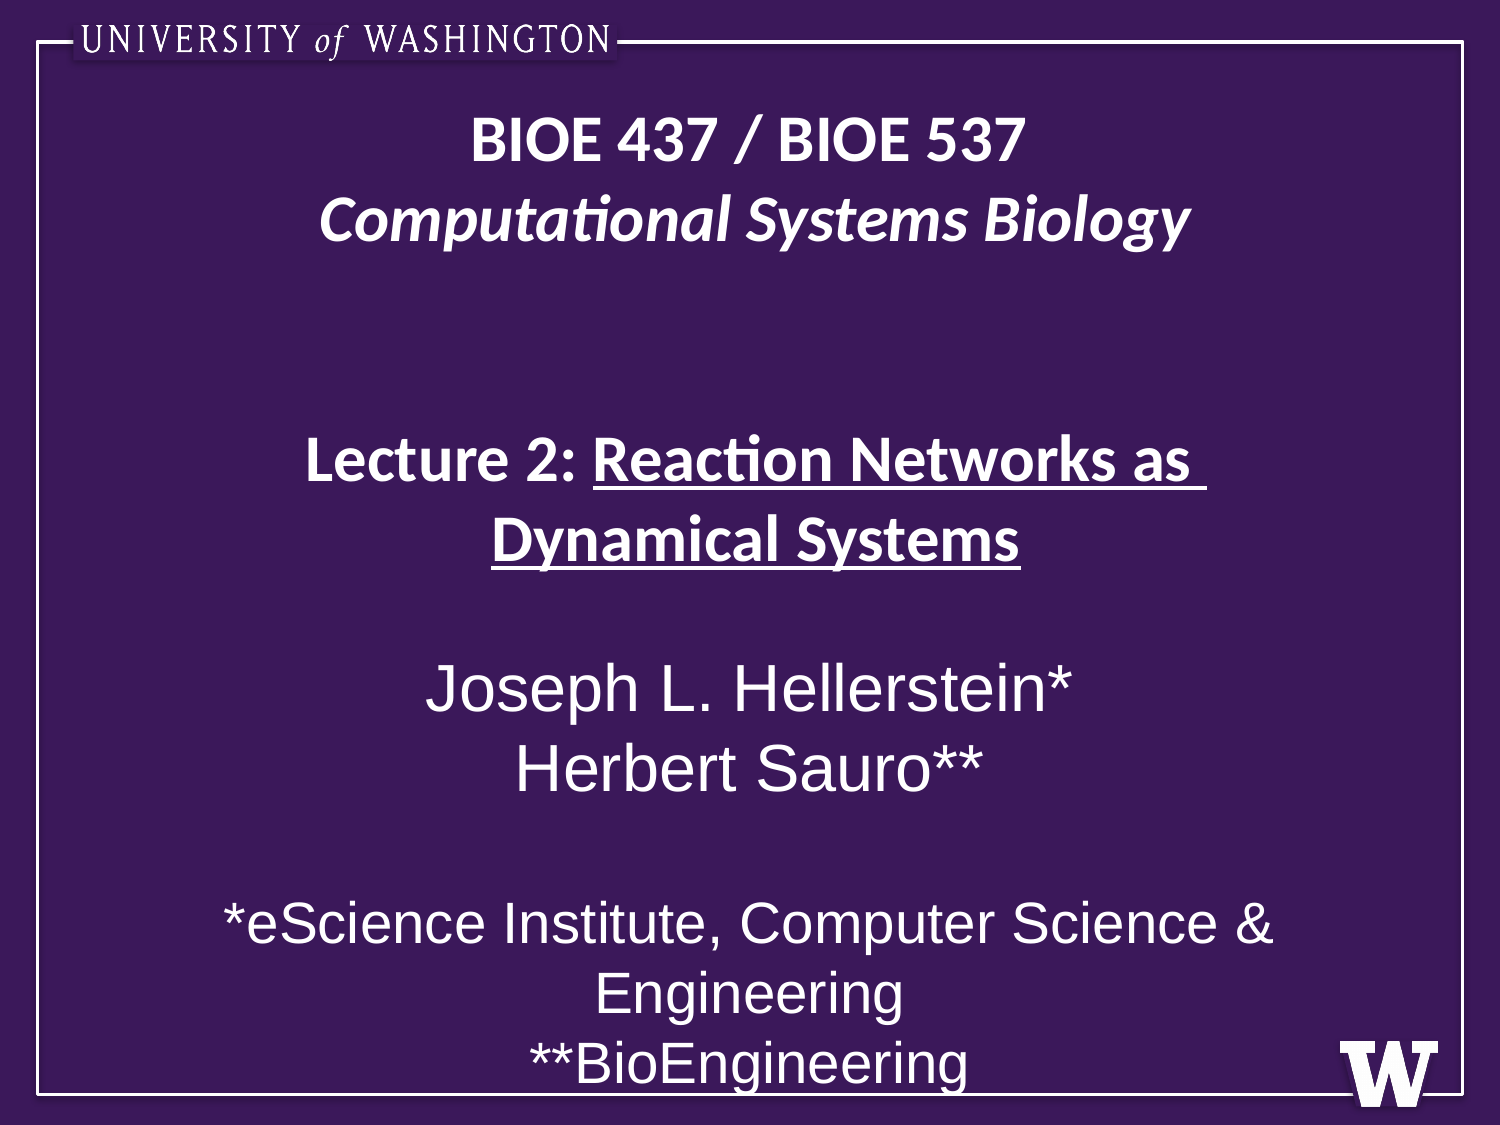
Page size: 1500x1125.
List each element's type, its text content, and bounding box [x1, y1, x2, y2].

picture [1340, 1041, 1438, 1107]
picture [81, 24, 609, 61]
title BIOE 437 / BIOE 537 Computational Systems Biology Lecture 2: Reaction Networks as Dynamical Systems [62, 87, 1450, 626]
subtitle Joseph L. Hellerstein* Herbert Sauro** *eScience Institute, Computer Science & Engineering **BioEngineering [62, 637, 1438, 925]
